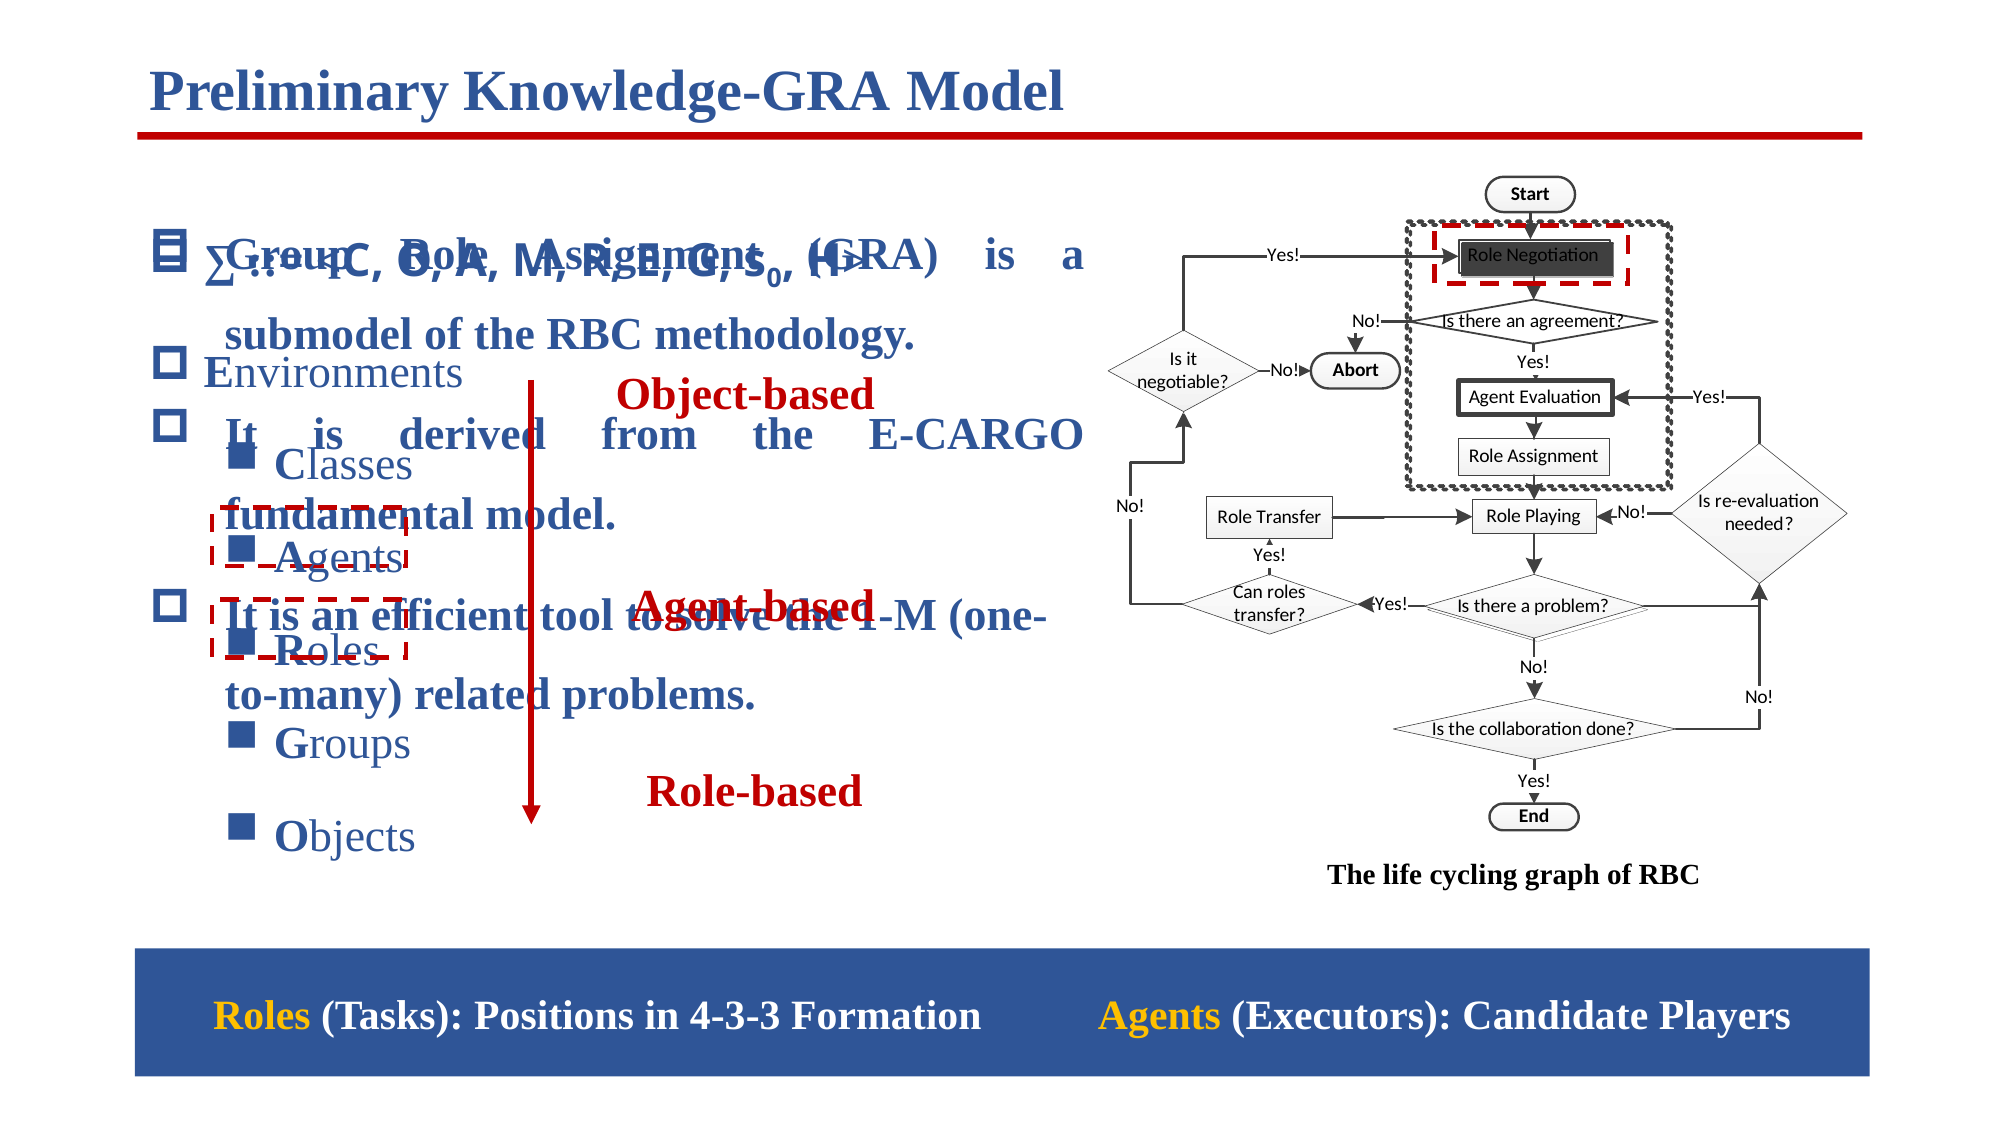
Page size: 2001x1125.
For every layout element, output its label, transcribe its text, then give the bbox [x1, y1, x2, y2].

text_box Preliminary Knowledge-GRA Model [134, 44, 1375, 130]
text_box The life cycling graph of RBC [1229, 849, 1798, 896]
text_box Roles (Tasks): Positions in 4-3-3 Formation Agents (Executors): Candidate Players [134, 947, 1871, 1077]
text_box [134, 191, 1125, 1030]
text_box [1088, 162, 1851, 849]
